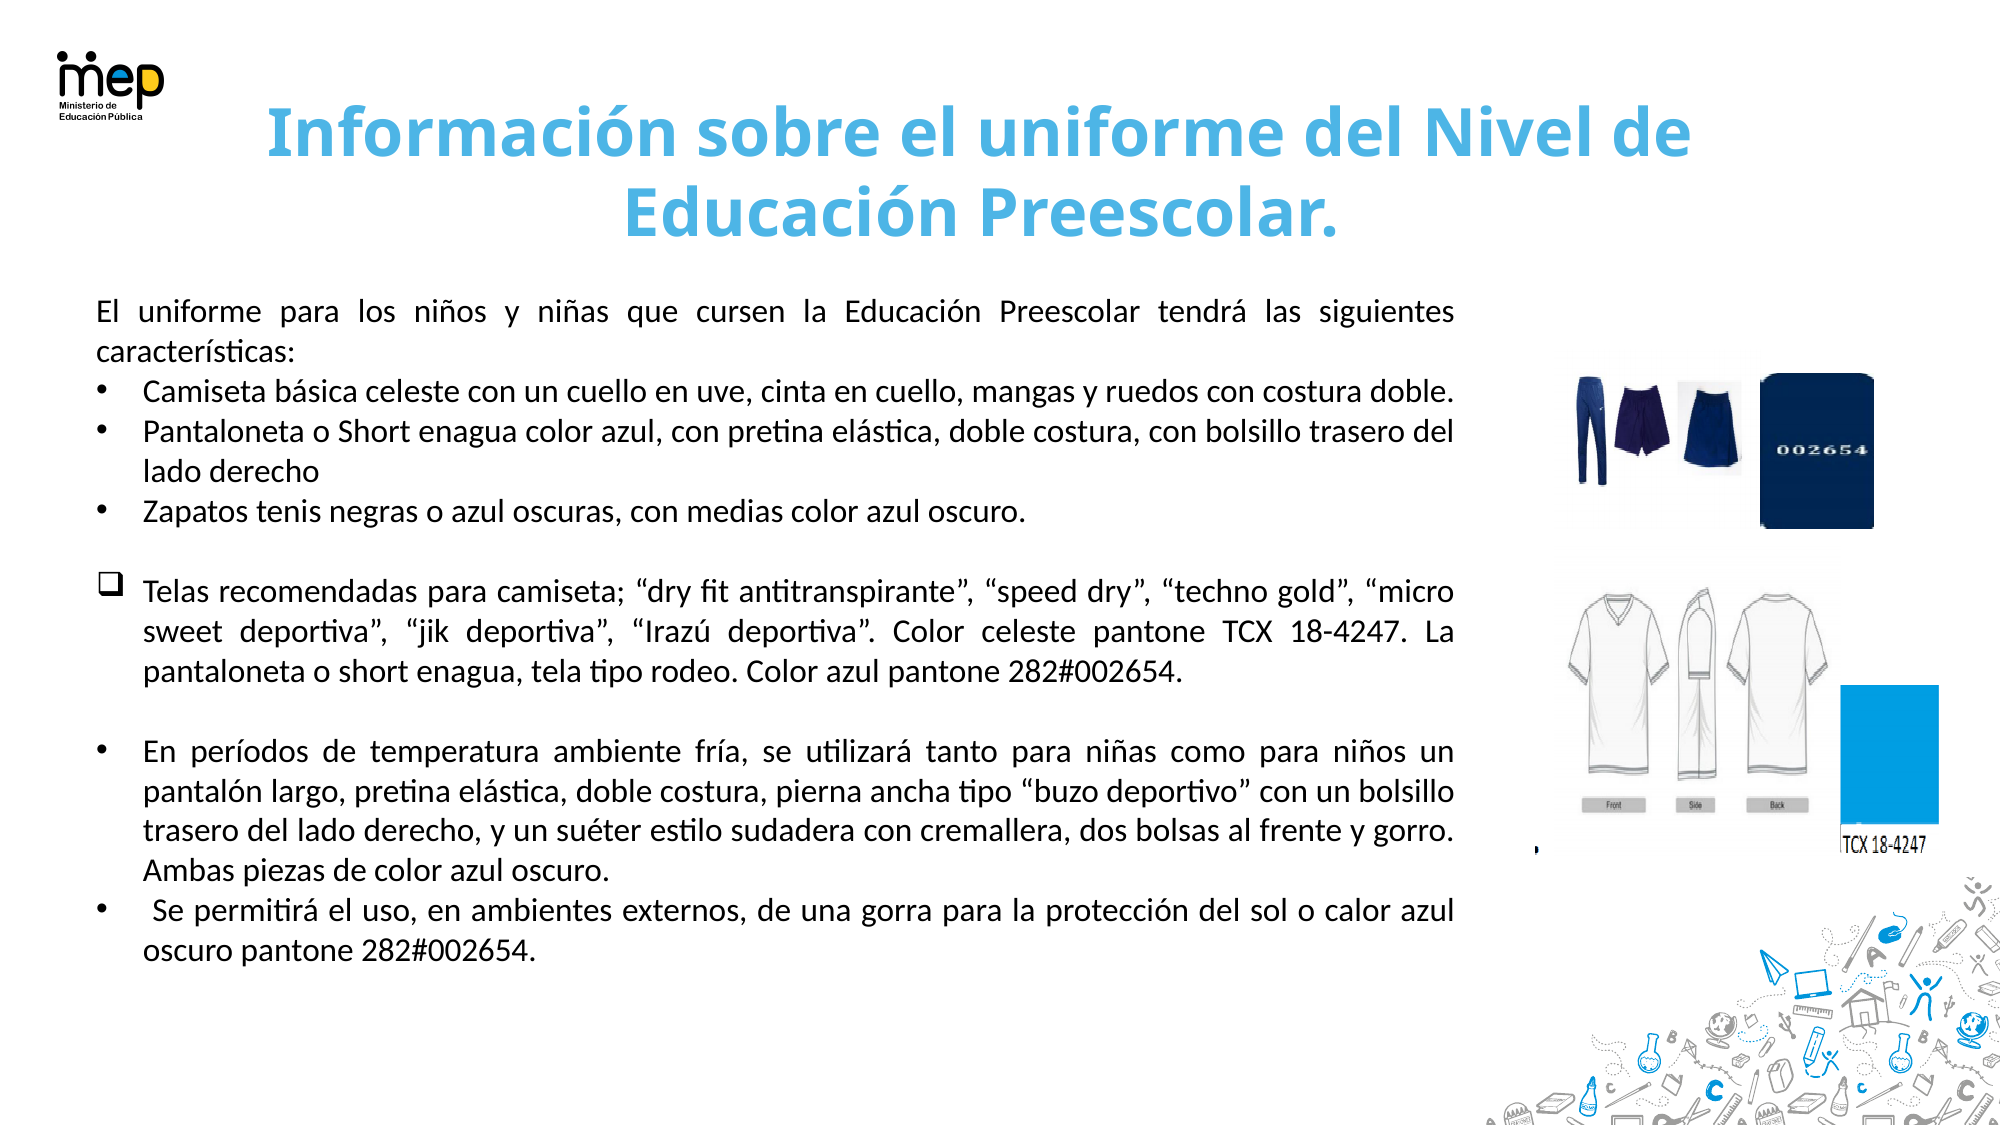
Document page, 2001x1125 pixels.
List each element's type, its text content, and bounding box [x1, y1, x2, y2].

picture [57, 51, 164, 120]
text_box El uniforme para los niños y niñas que cursen la Educación Preescolar tendrá las siguientes características: Camiseta básica celeste con un cuello en uve, cinta en cuello, mangas y ruedos con costura doble. Pantaloneta o Short enagua color azul, con pretina elástica, doble costura, con bolsillo trasero del lado derecho Zapatos tenis negras o azul oscuras, con medias color azul oscuro. Telas recomendadas para camiseta; “dry fit antitranspirante”, “speed dry”, “techno gold”, “micro sweet deportiva”, “jik deportiva”, “Irazú deportiva”. Color celeste pantone TCX 18-4247. La pantaloneta o short enagua, tela tipo rodeo. Color azul pantone 282#002654. En períodos de temperatura ambiente fría, se utilizará tanto para niñas como para niños un pantalón largo, pretina elástica, doble costura, pierna ancha tipo “buzo deportivo” con un bolsillo trasero del lado derecho, y un suéter estilo sudadera con cremallera, dos bolsas al frente y gorro. Ambas piezas de color azul oscuro. Se permitirá el uso, en ambientes externos, de una gorra para la protección del sol o calor azul oscuro pantone 282#002654. [81, 282, 1472, 976]
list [1535, 322, 1976, 877]
text_box Información sobre el uniforme del Nivel de Educación Preescolar. [206, 82, 1756, 258]
picture [1486, 876, 2000, 1125]
